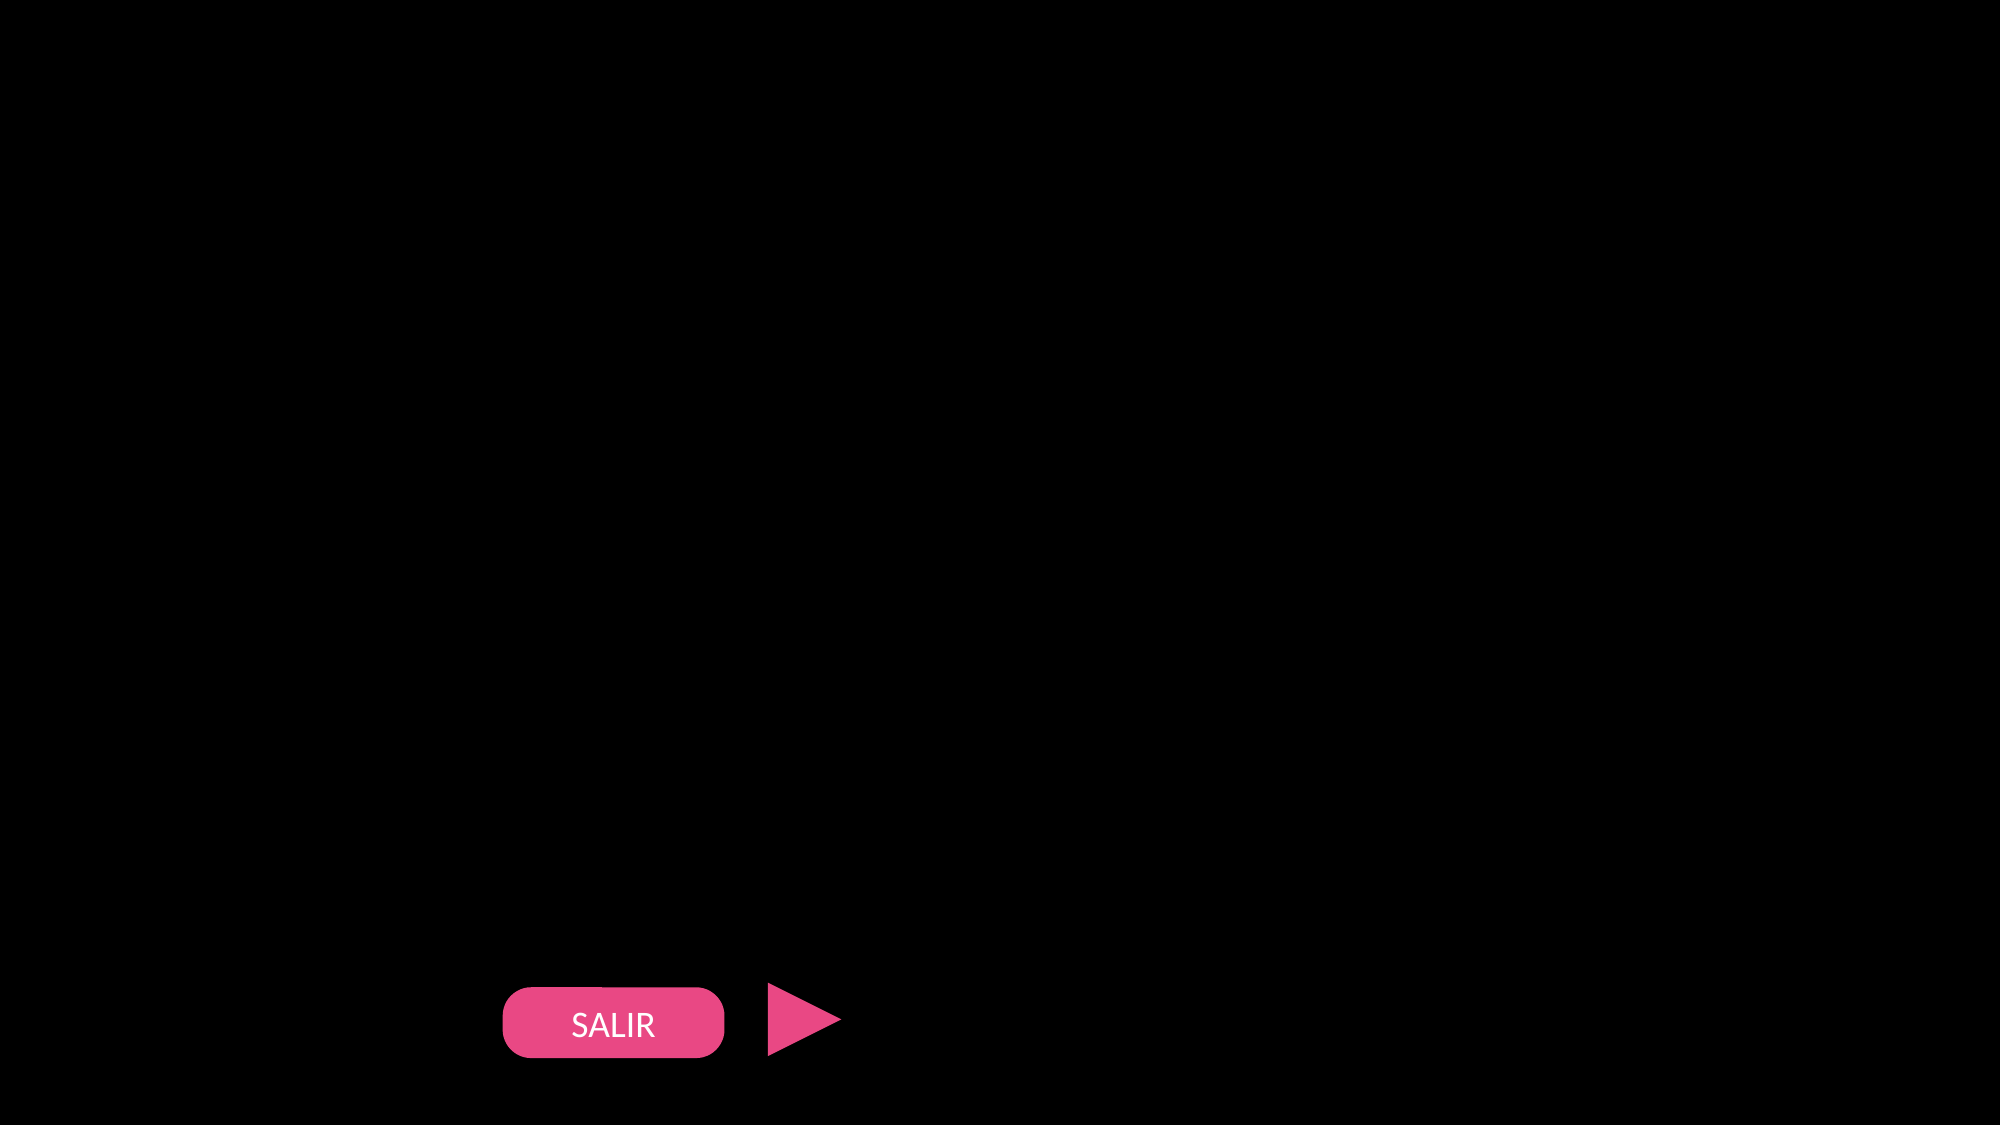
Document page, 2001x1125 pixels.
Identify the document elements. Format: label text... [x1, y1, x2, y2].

text_box [766, 980, 844, 1058]
text_box SALIR [501, 986, 726, 1060]
